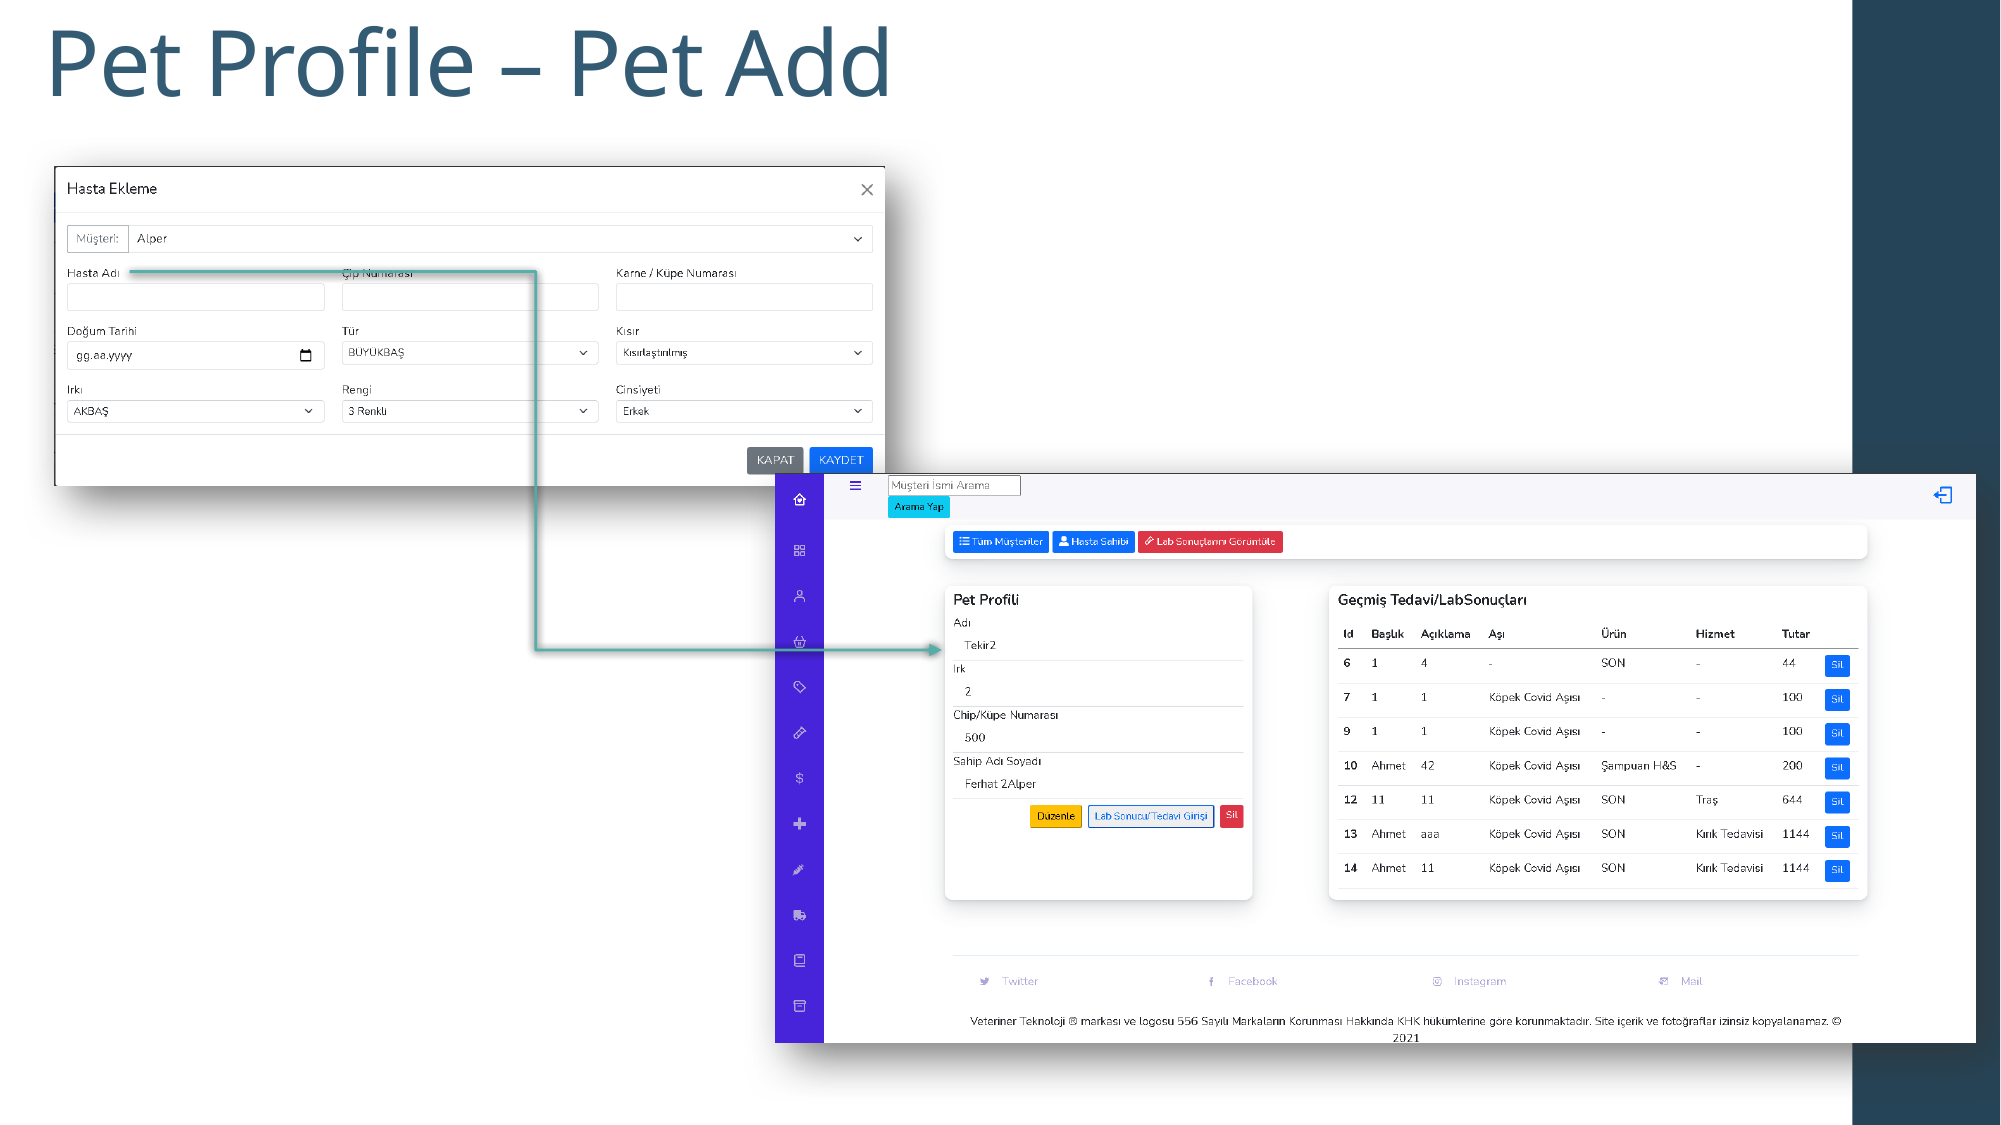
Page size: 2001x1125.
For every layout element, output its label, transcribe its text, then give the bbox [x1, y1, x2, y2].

picture [775, 473, 1976, 1044]
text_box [129, 271, 943, 651]
picture [53, 166, 885, 486]
title Pet Profile – Pet Add [29, 0, 1759, 124]
